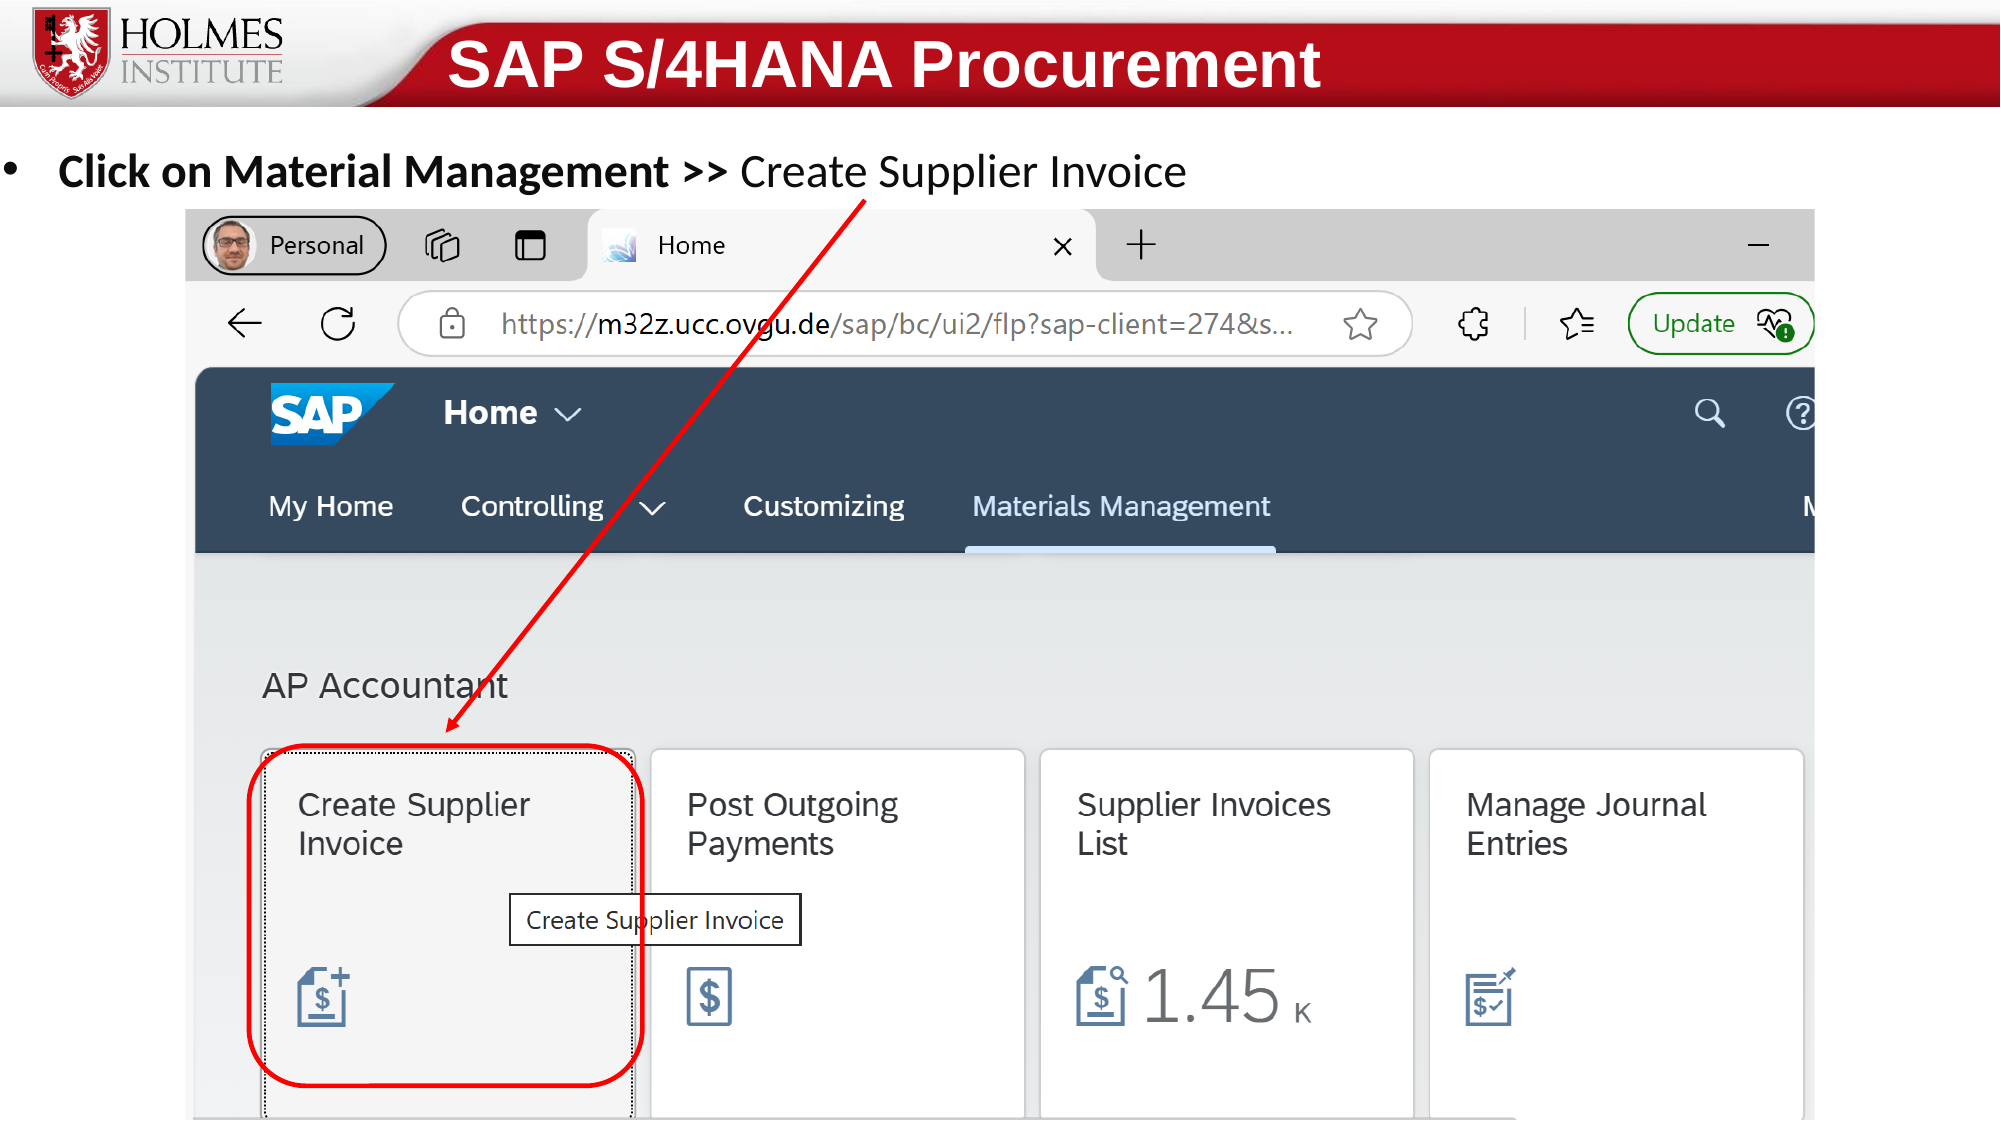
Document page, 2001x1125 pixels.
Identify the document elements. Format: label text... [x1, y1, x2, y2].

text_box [445, 199, 866, 734]
text_box Click on Material Management >> Create Supplier Invoice [0, 118, 1938, 204]
picture [185, 208, 1815, 1120]
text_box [0, 0, 2000, 107]
